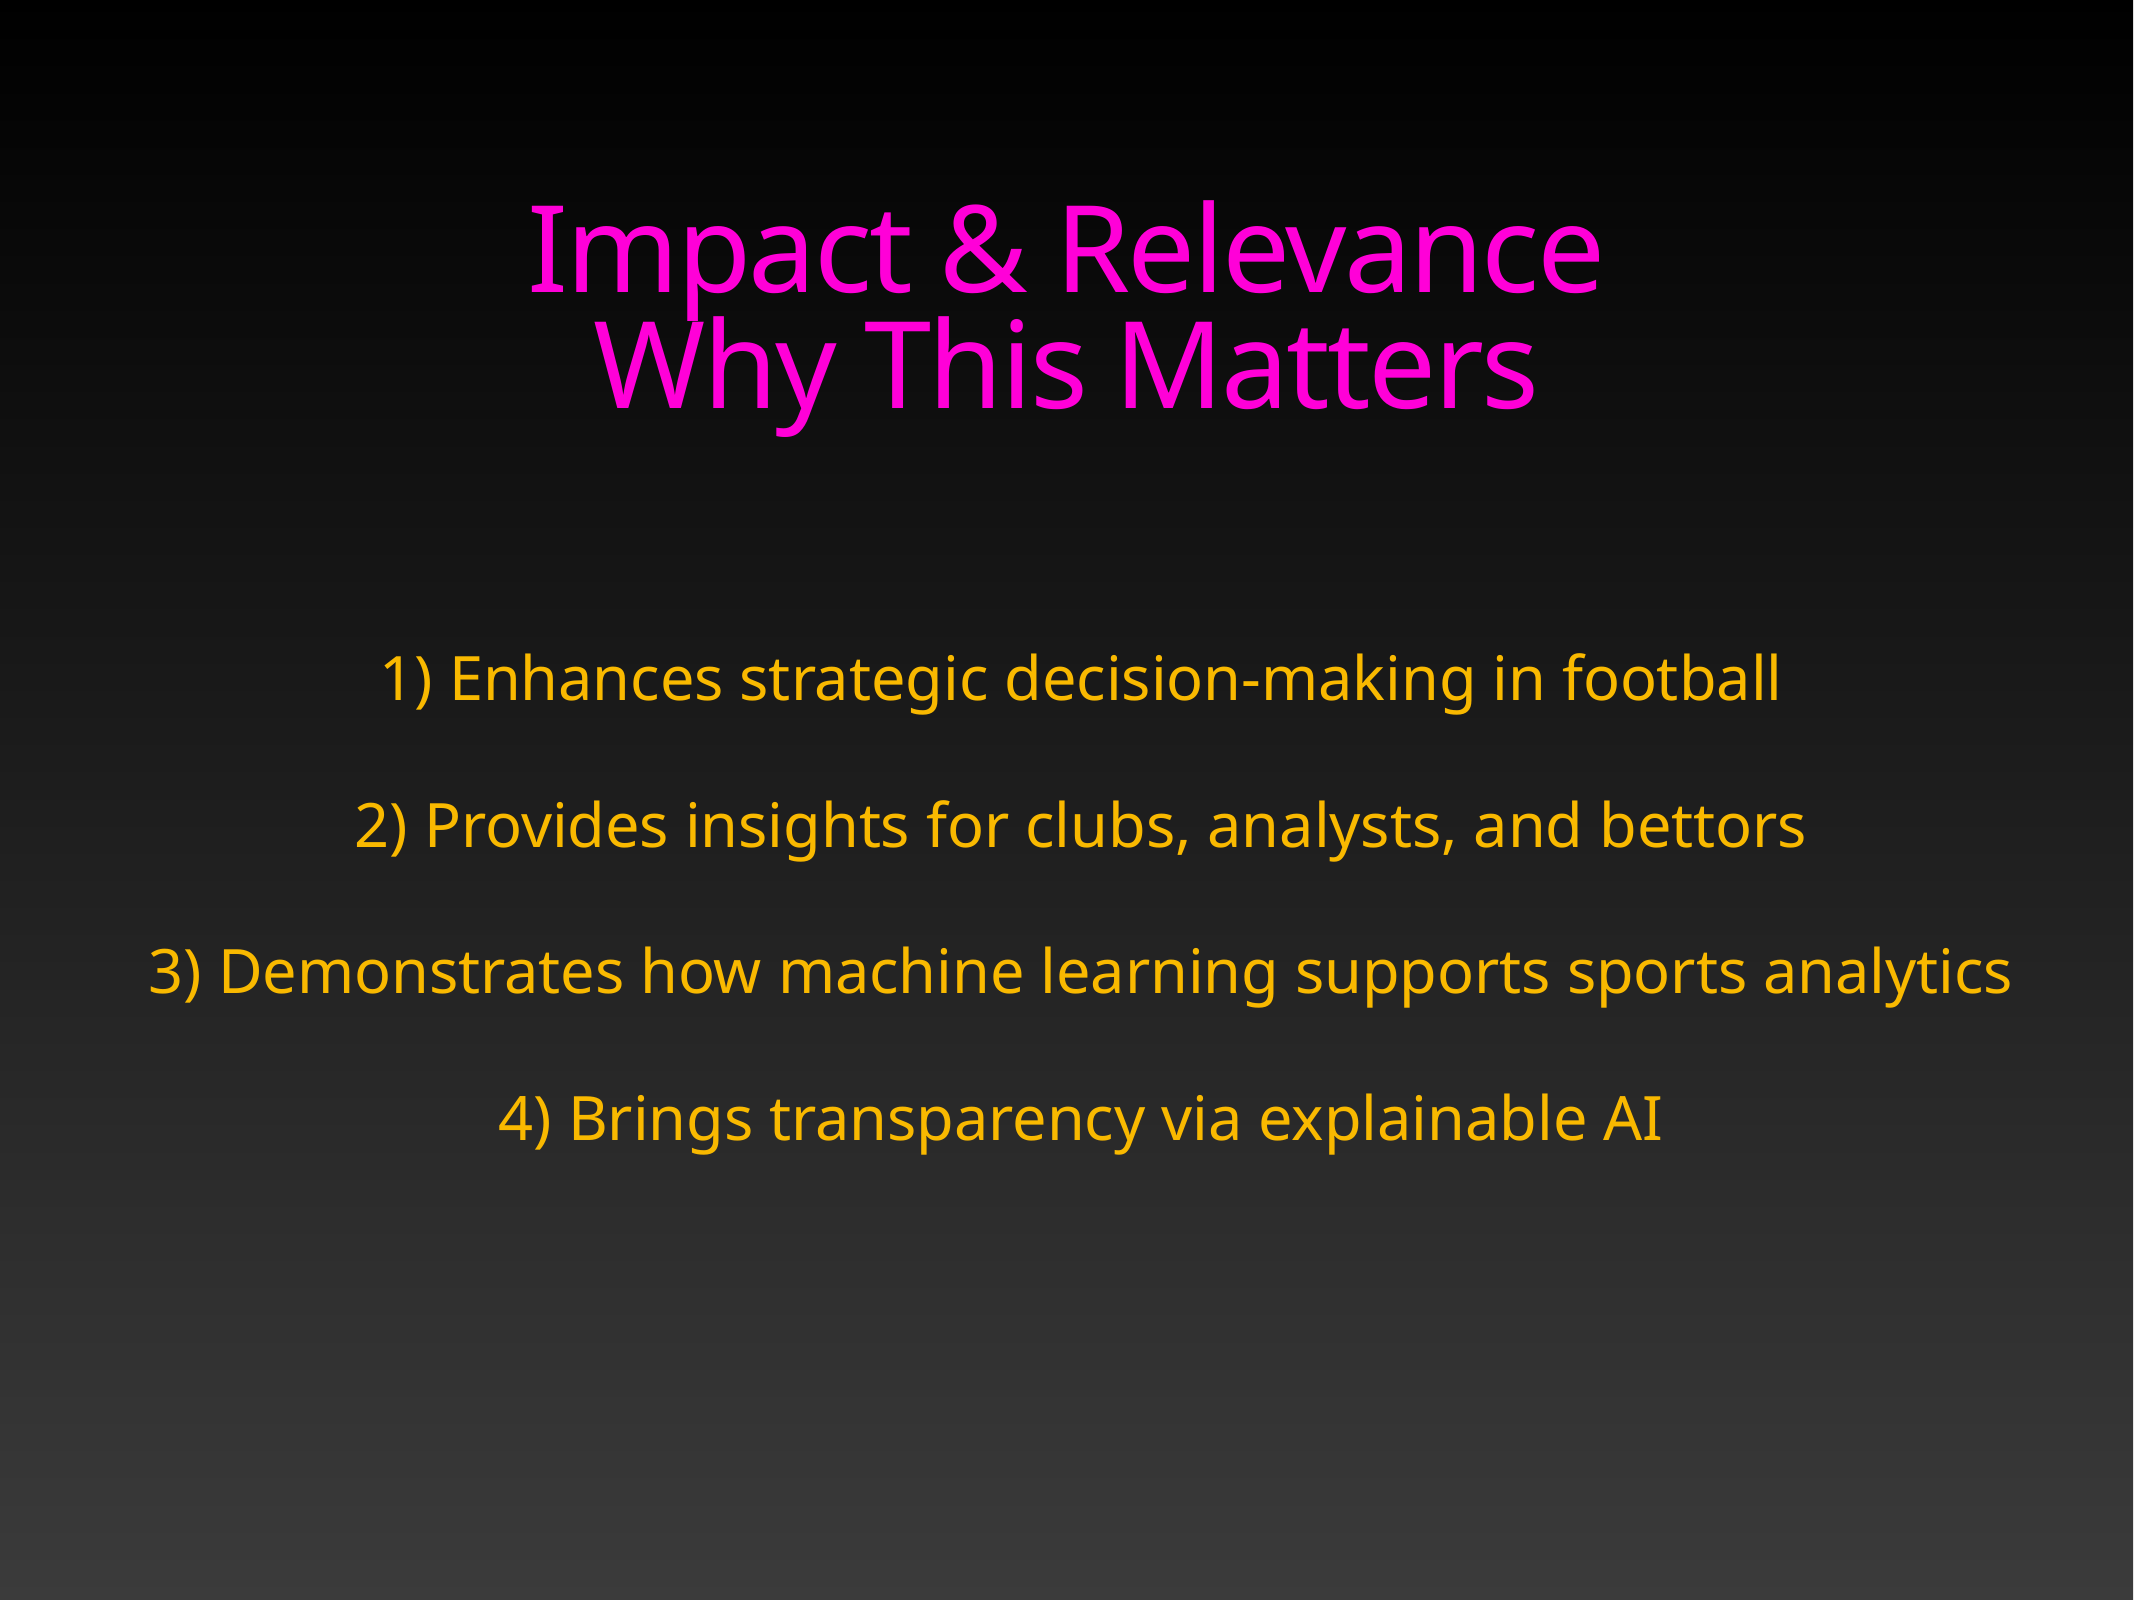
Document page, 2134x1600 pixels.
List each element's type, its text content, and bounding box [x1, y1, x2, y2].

list 1) Enhances strategic decision-making in football 2) Provides insights for clubs, analysts, and bettors 3) Demonstrates how machine learning supports sports analytics 4) Brings transparency via explainable AI [139, 592, 2024, 1200]
list Impact & Relevance Why This Matters [124, 77, 2009, 554]
